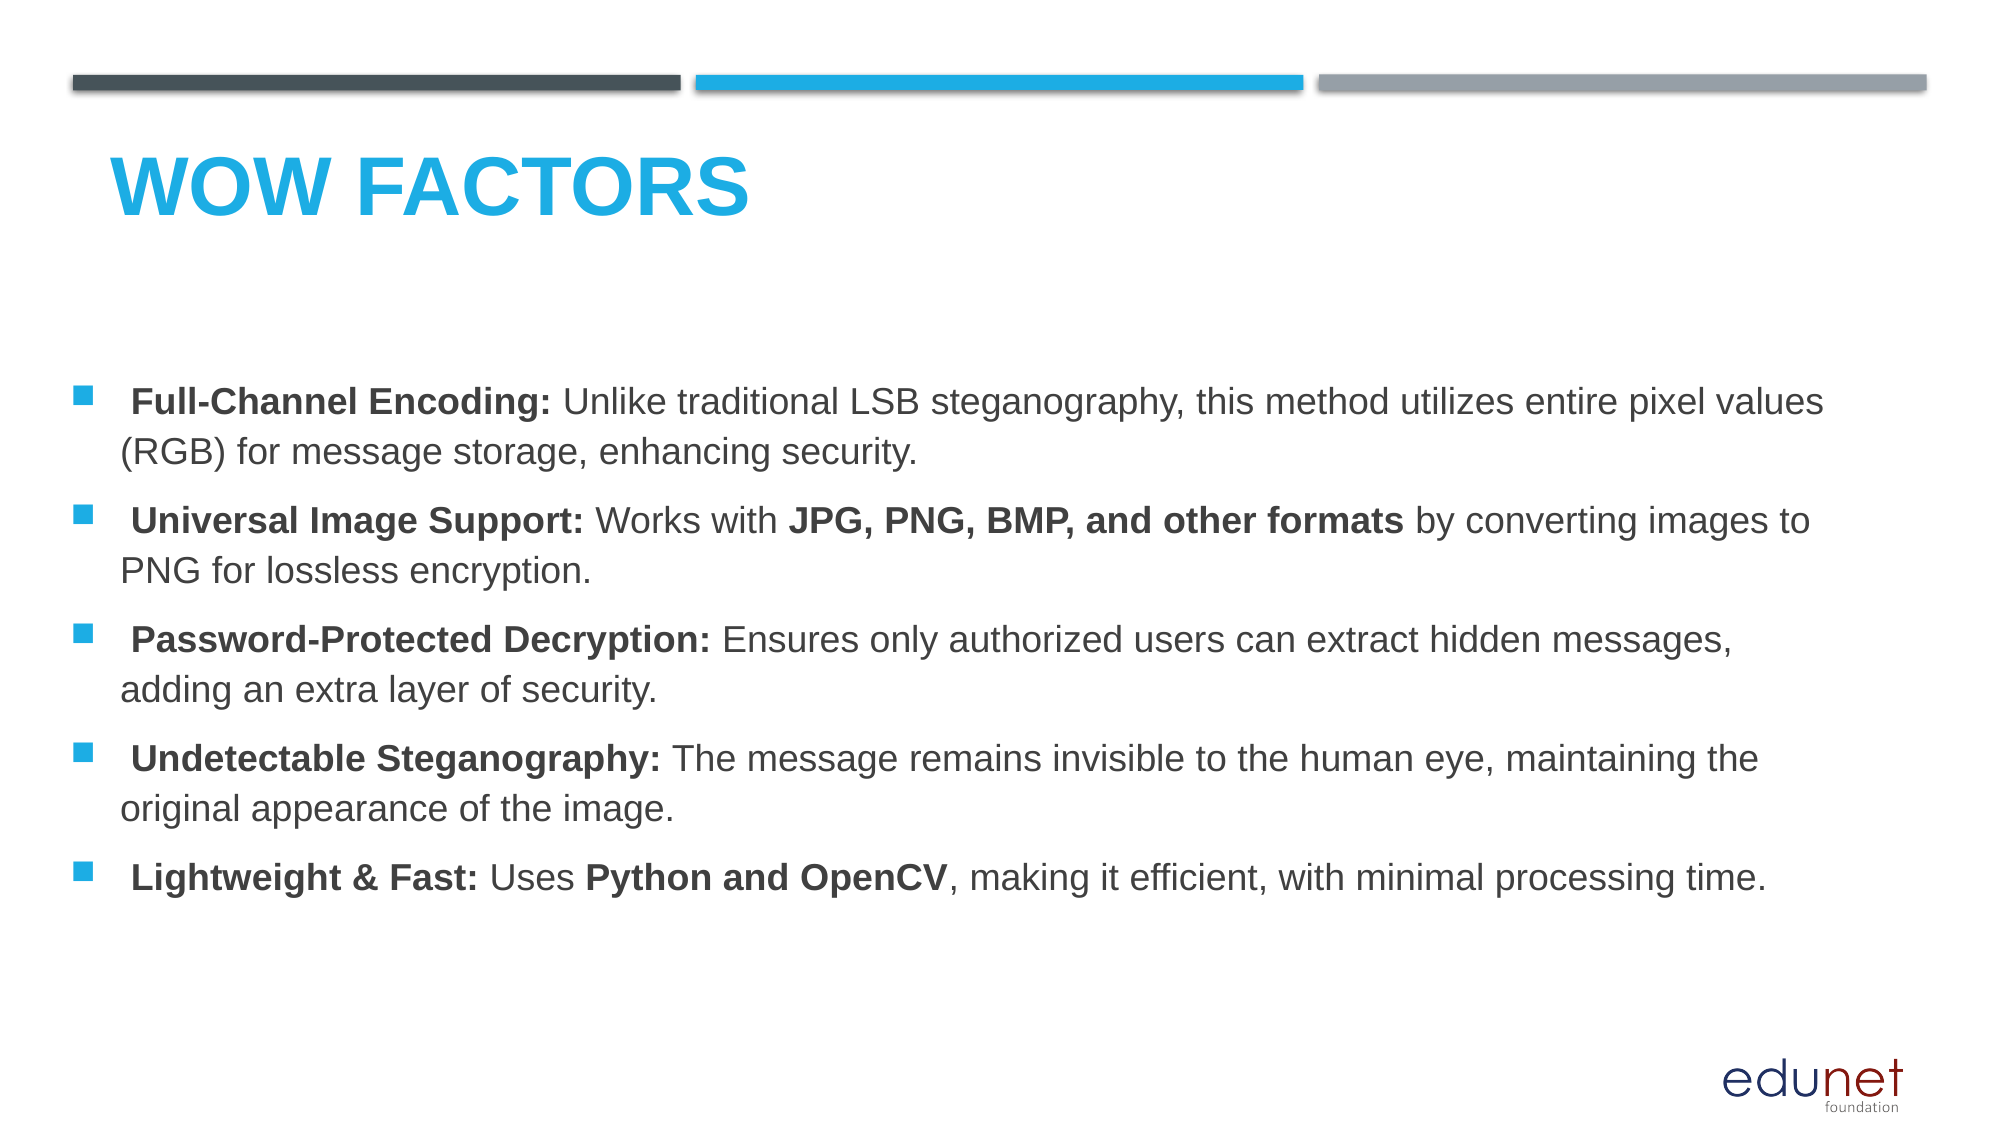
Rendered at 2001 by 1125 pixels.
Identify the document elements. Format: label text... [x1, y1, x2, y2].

title Wow factors [95, 153, 1905, 240]
picture [1719, 1056, 1905, 1116]
list Full-Channel Encoding: Unlike traditional LSB steganography, this method utilizes entire pixel values (RGB) for message storage, enhancing security. Universal Image Support: Works with JPG, PNG, BMP, and other formats by converting images to PNG for lossless encryption. Password-Protected Decryption: Ensures only authorized users can extract hidden messages, adding an extra layer of security. Undetectable Steganography: The message remains invisible to the human eye, maintaining the original appearance of the image. Lightweight & Fast: Uses Python and OpenCV, making it efficient, with minimal processing time. [55, 338, 1865, 991]
